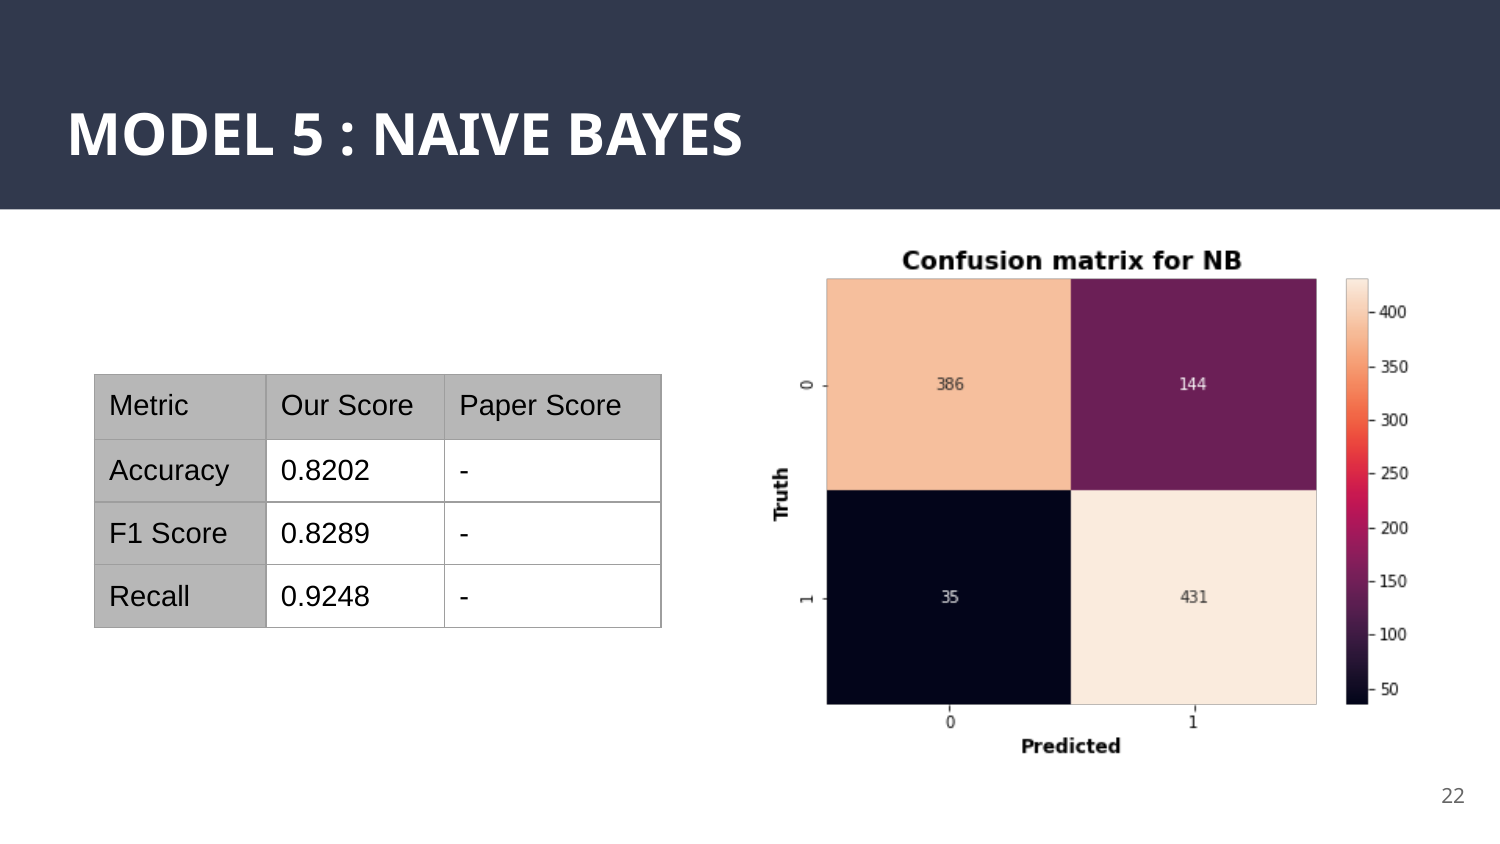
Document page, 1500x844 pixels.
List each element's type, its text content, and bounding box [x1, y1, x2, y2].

table_cell Recall [95, 565, 265, 627]
table_cell - [445, 440, 660, 501]
table_cell F1 Score [95, 503, 265, 564]
table_header Paper Score [445, 375, 660, 439]
table_cell 0.8289 [267, 503, 444, 564]
table_header Metric [95, 375, 265, 439]
table_cell - [445, 565, 660, 627]
table_cell - [445, 503, 660, 564]
slide_number ‹#› [1389, 764, 1480, 830]
table_cell Accuracy [95, 440, 265, 501]
title MODEL 5 : NAIVE BAYES [51, 82, 1449, 185]
table_cell 0.8202 [267, 440, 444, 501]
table_cell 0.9248 [267, 565, 444, 627]
picture [763, 240, 1421, 769]
table_header Our Score [267, 375, 444, 439]
